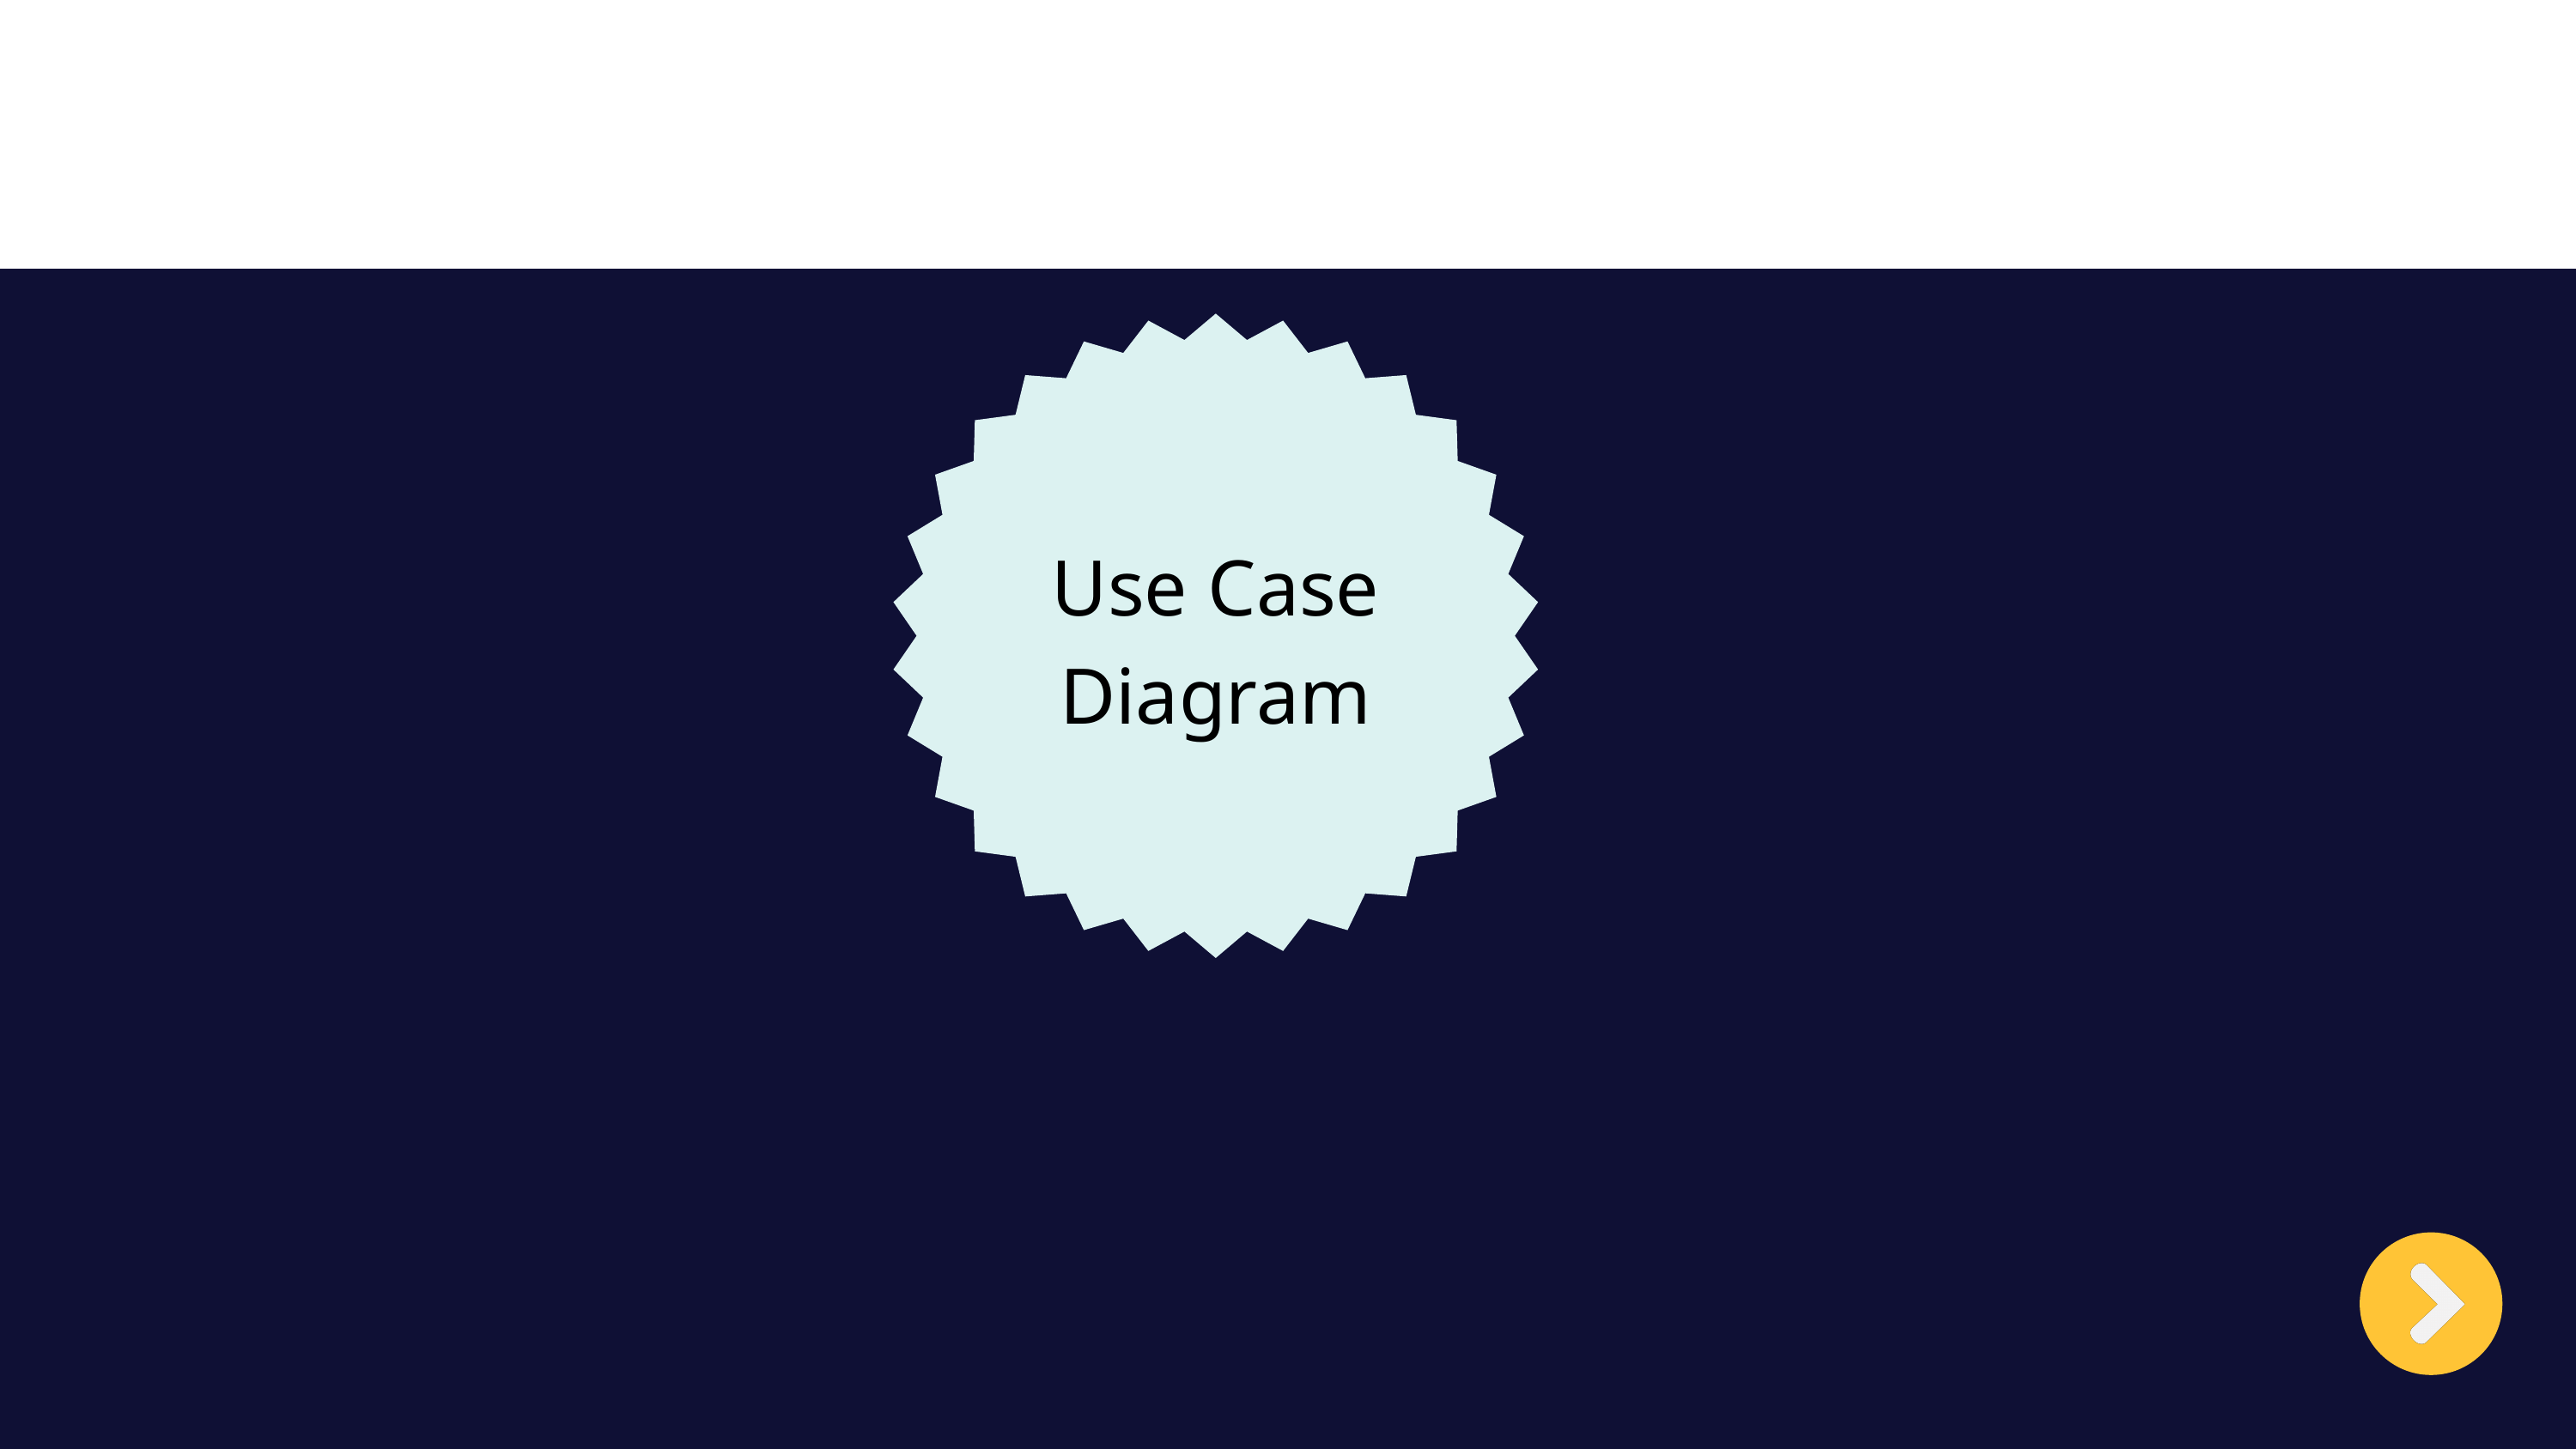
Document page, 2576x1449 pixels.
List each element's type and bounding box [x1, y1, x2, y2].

text_box [0, 268, 2576, 1449]
text_box [893, 313, 1539, 959]
text_box [2359, 1232, 2503, 1376]
